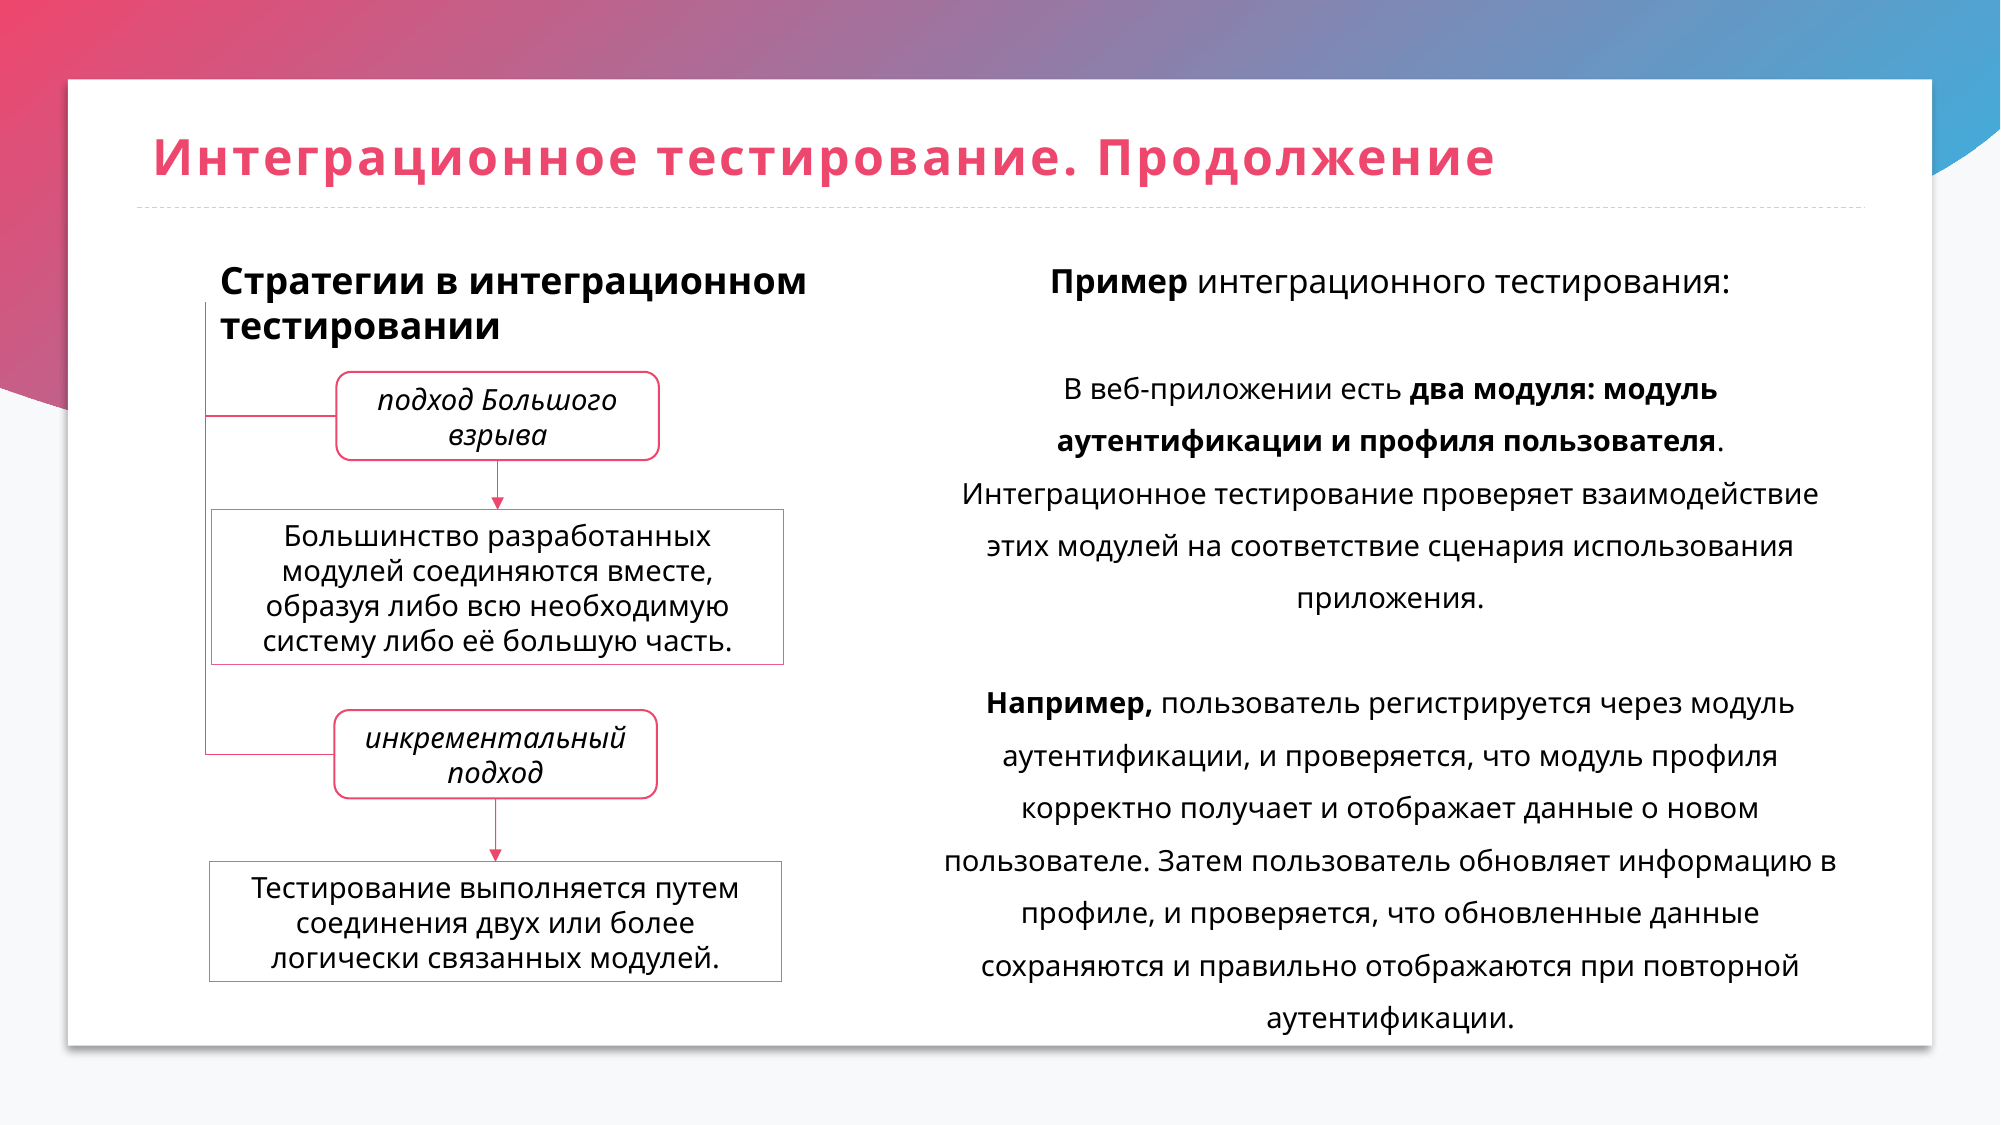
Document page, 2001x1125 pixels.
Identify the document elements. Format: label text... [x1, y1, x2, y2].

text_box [205, 249, 904, 983]
title Интеграционное тестирование. Продолжение [137, 111, 1863, 208]
text_box Пример интеграционного тестирования: В веб-приложении есть два модуля: модуль аутентификации и профиля пользователя. Интеграционное тестирование проверяет взаимодействие этих модулей на соответствие сценария использования приложения. Например, пользователь регистрируется через модуль аутентификации, и проверяется, что модуль профиля корректно получает и отображает данные о новом пользователе. Затем пользователь обновляет информацию в профиле, и проверяется, что обновленные данные сохраняются и правильно отображаются при повторной аутентификации. [918, 232, 1863, 1042]
